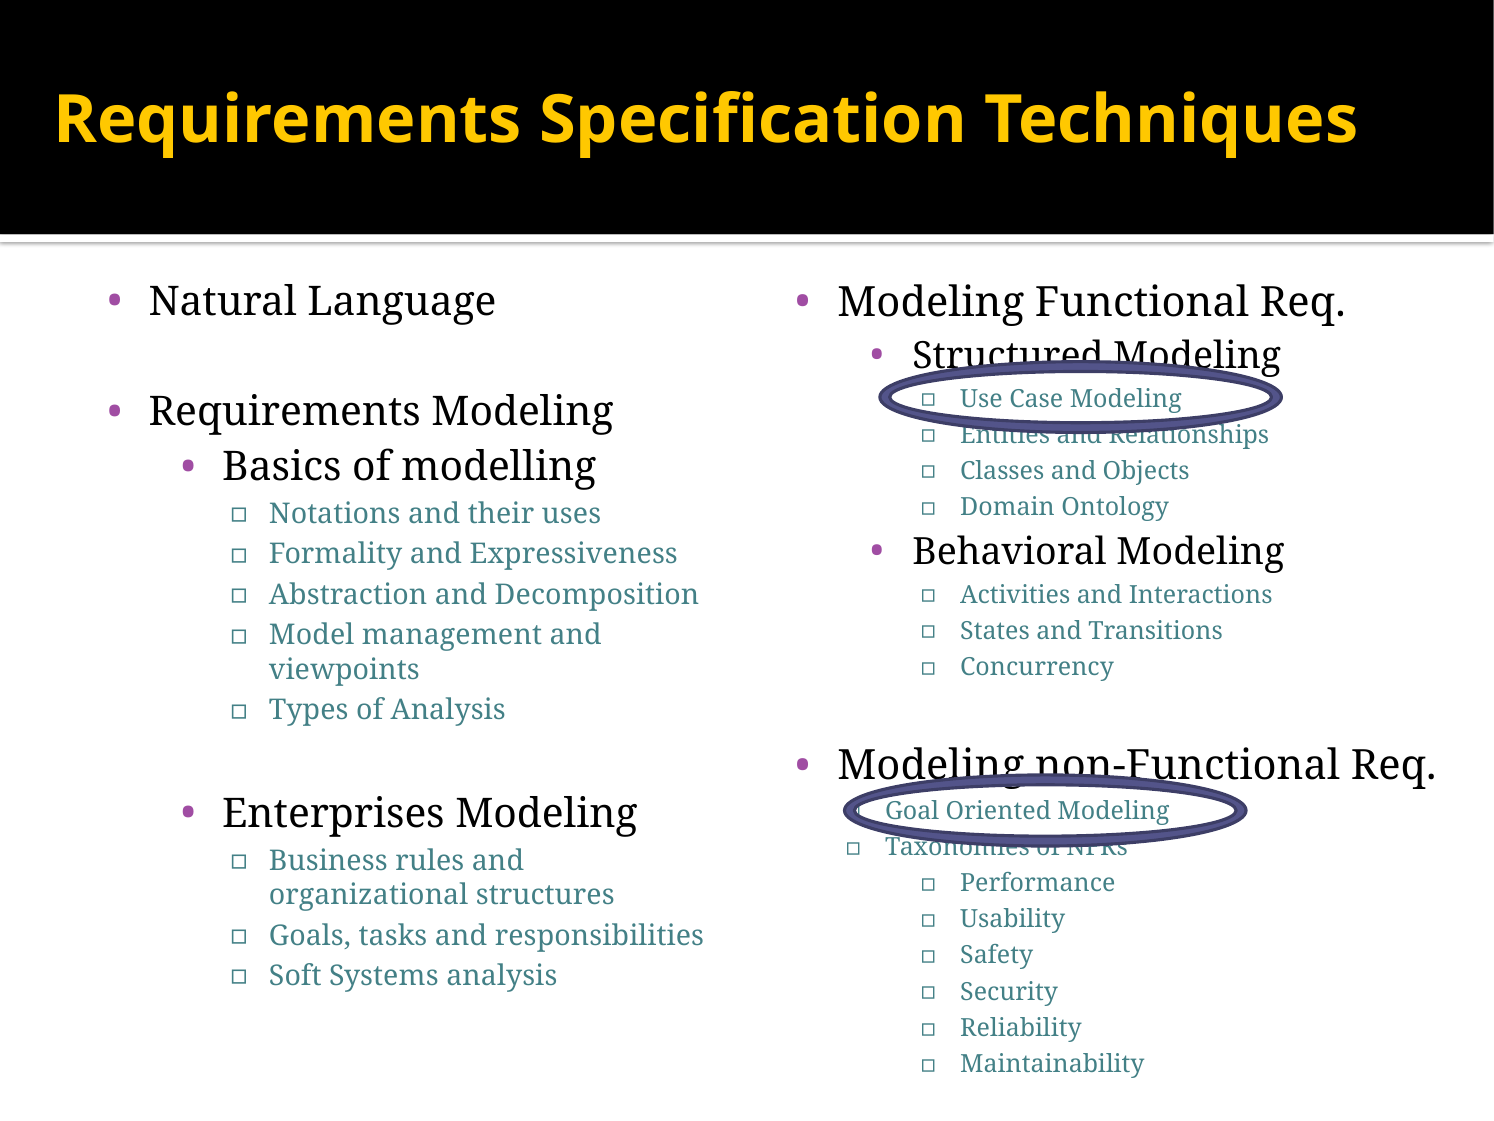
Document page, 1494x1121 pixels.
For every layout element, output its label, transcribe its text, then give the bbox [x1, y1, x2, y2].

text_box [844, 774, 1247, 847]
title Requirements Specification Techniques [38, 28, 1383, 204]
text_box [879, 361, 1282, 433]
text_box Modeling Functional Req. Structured Modeling Use Case Modeling Entities and Relationships Classes and Objects Domain Ontology Behavioral Modeling Activities and Interactions States and Transitions Concurrency Modeling non-Functional Req. Goal Oriented Modeling Taxonomies of NFRs Performance Usability Safety Security Reliability Maintainability [762, 267, 1459, 1106]
text_box Natural Language Requirements Modeling Basics of modelling Notations and their uses Formality and Expressiveness Abstraction and Decomposition Model management and viewpoints Types of Analysis Enterprises Modeling Business rules and organizational structures Goals, tasks and responsibilities Soft Systems analysis [74, 267, 738, 1000]
